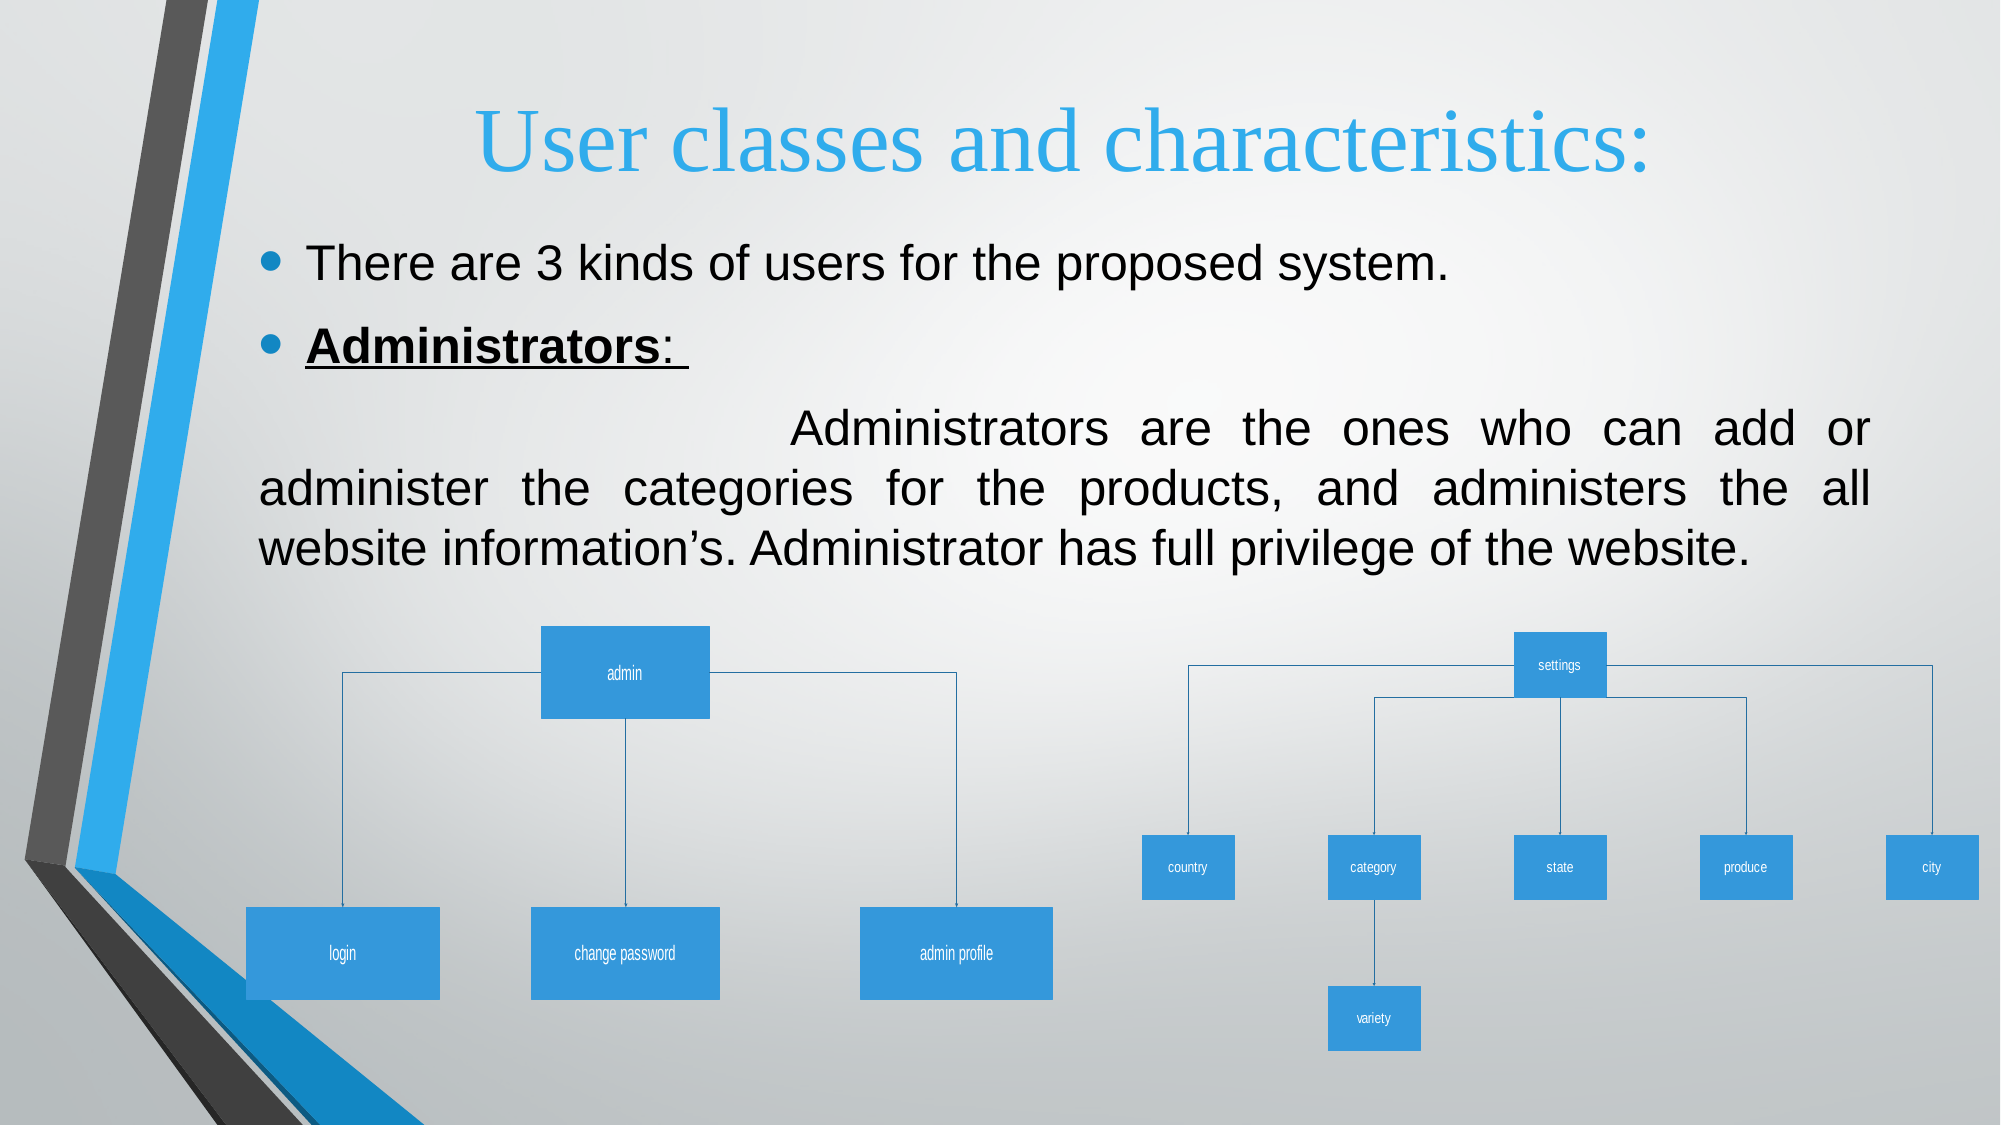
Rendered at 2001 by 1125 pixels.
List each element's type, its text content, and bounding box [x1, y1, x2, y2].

list There are 3 kinds of users for the proposed system. Administrators: Administrators are the ones who can add or administer the categories for the products, and administers the all website information’s. Administrator has full privilege of the website. [243, 191, 1887, 863]
picture [1138, 630, 1981, 1054]
title User classes and characteristics: [243, 37, 1887, 191]
picture [243, 623, 1056, 1003]
